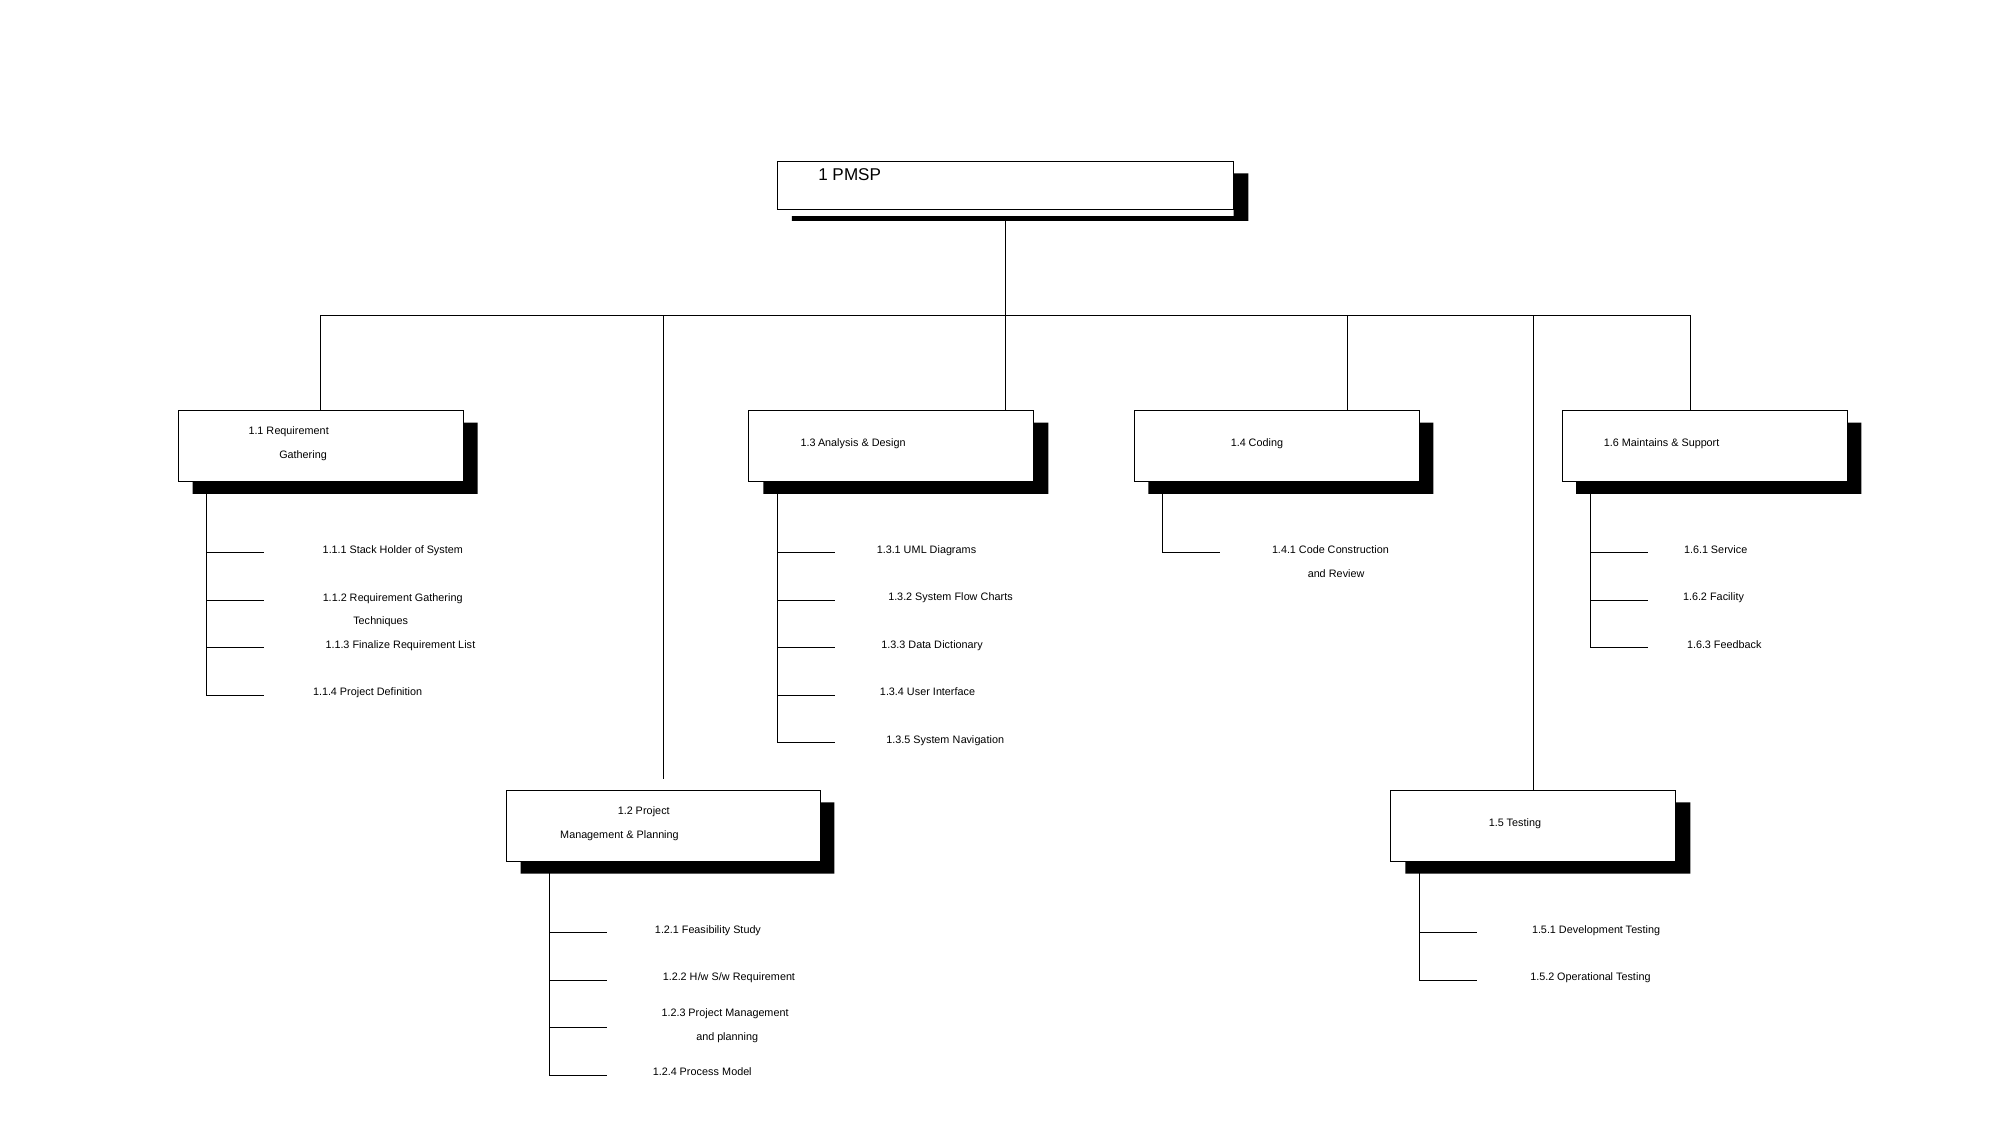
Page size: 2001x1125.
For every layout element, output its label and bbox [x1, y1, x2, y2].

text_box [37, 73, 1879, 1125]
